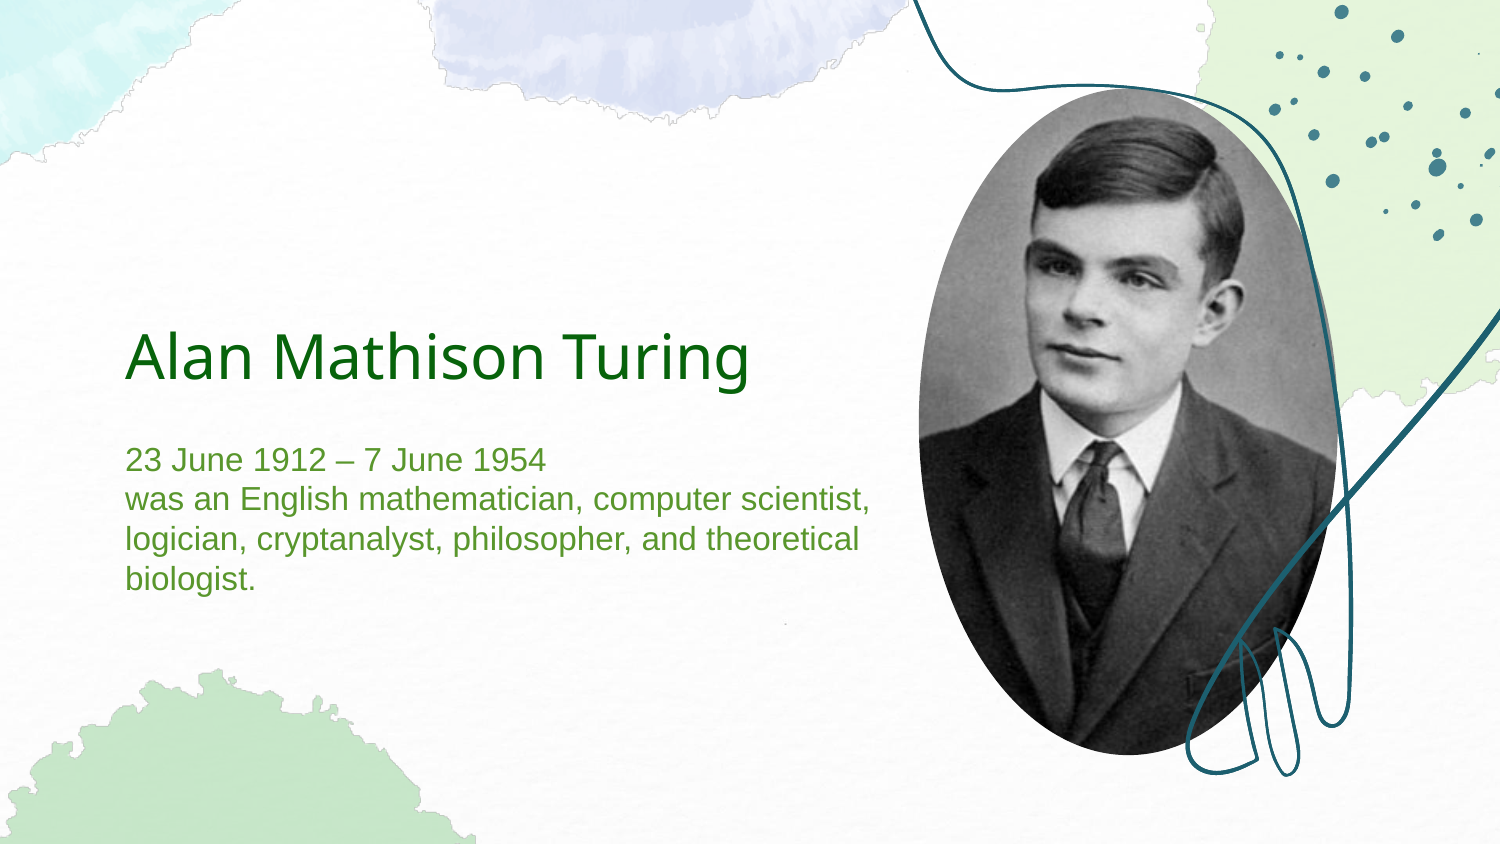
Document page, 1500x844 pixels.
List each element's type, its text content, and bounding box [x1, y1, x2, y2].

text_box [1275, 764, 1300, 777]
subtitle 23 June 1912 – 7 June 1954 was an English mathematician, computer scientist, logician, cryptanalyst, philosopher, and theoretical biologist. [110, 421, 898, 614]
text_box [1191, 764, 1253, 776]
text_box [913, 0, 980, 86]
picture [0, 0, 1500, 844]
title Alan Mathison Turing [110, 307, 840, 402]
text_box [1342, 308, 1500, 724]
